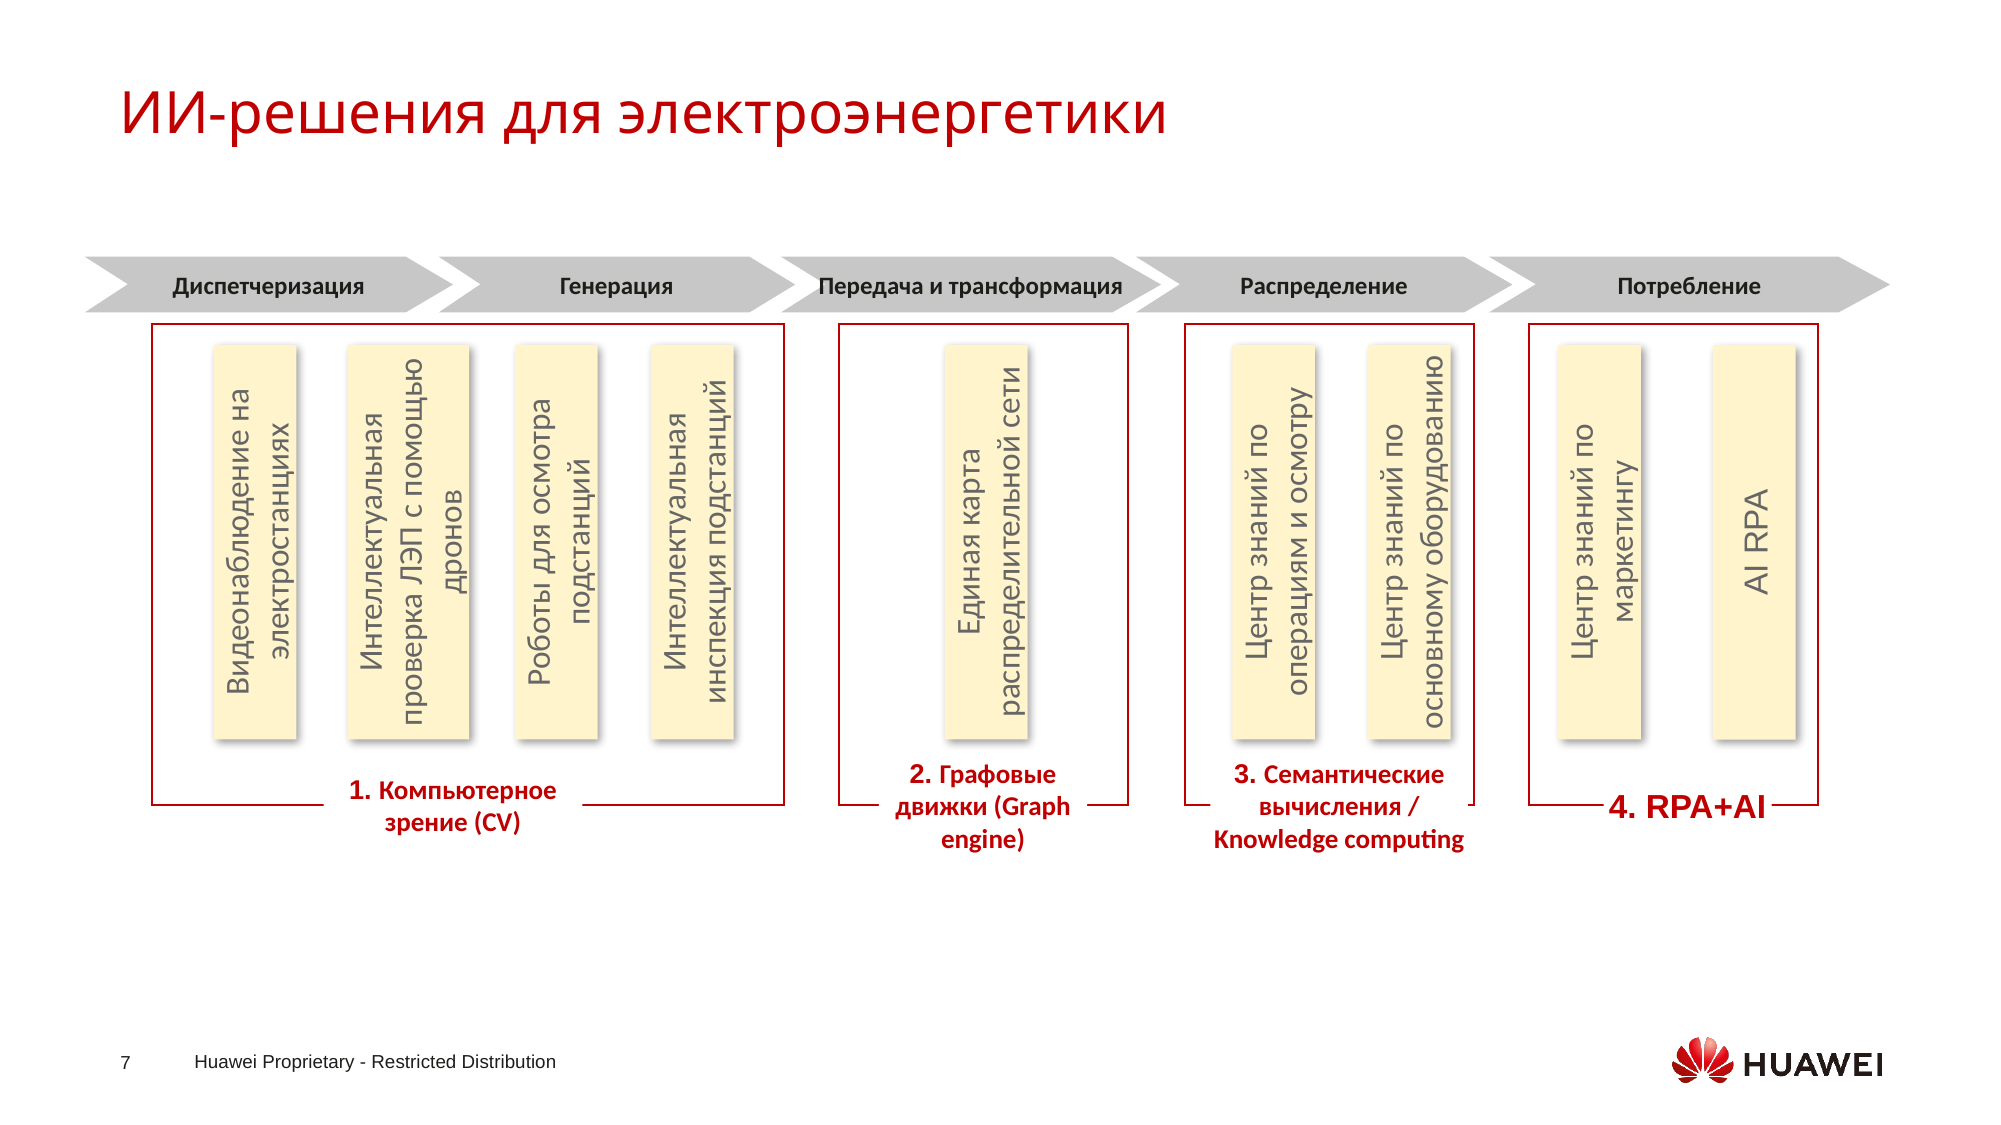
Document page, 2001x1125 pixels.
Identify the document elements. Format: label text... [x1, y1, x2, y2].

text_box 1. Компьютерное зрение (CV) [323, 776, 583, 839]
text_box 2. Графовые движки (Graph engine) [878, 776, 1088, 839]
text_box 4. RPA+AI [1603, 776, 1772, 839]
text_box [1184, 323, 1475, 806]
text_box Передача и трансформация [777, 255, 1164, 314]
text_box Потребление [1485, 255, 1893, 314]
text_box Генерация [435, 255, 798, 314]
text_box [838, 323, 1129, 806]
subtitle ИИ-решения для электроэнергетики [119, 74, 1882, 148]
text_box [1528, 323, 1819, 806]
text_box [151, 323, 785, 806]
picture [1672, 1037, 1882, 1083]
text_box Распределение [1132, 255, 1515, 314]
text_box 3. Семантические вычисления / Knowledge computing [1210, 777, 1468, 839]
text_box Диспетчеризация [81, 255, 456, 314]
